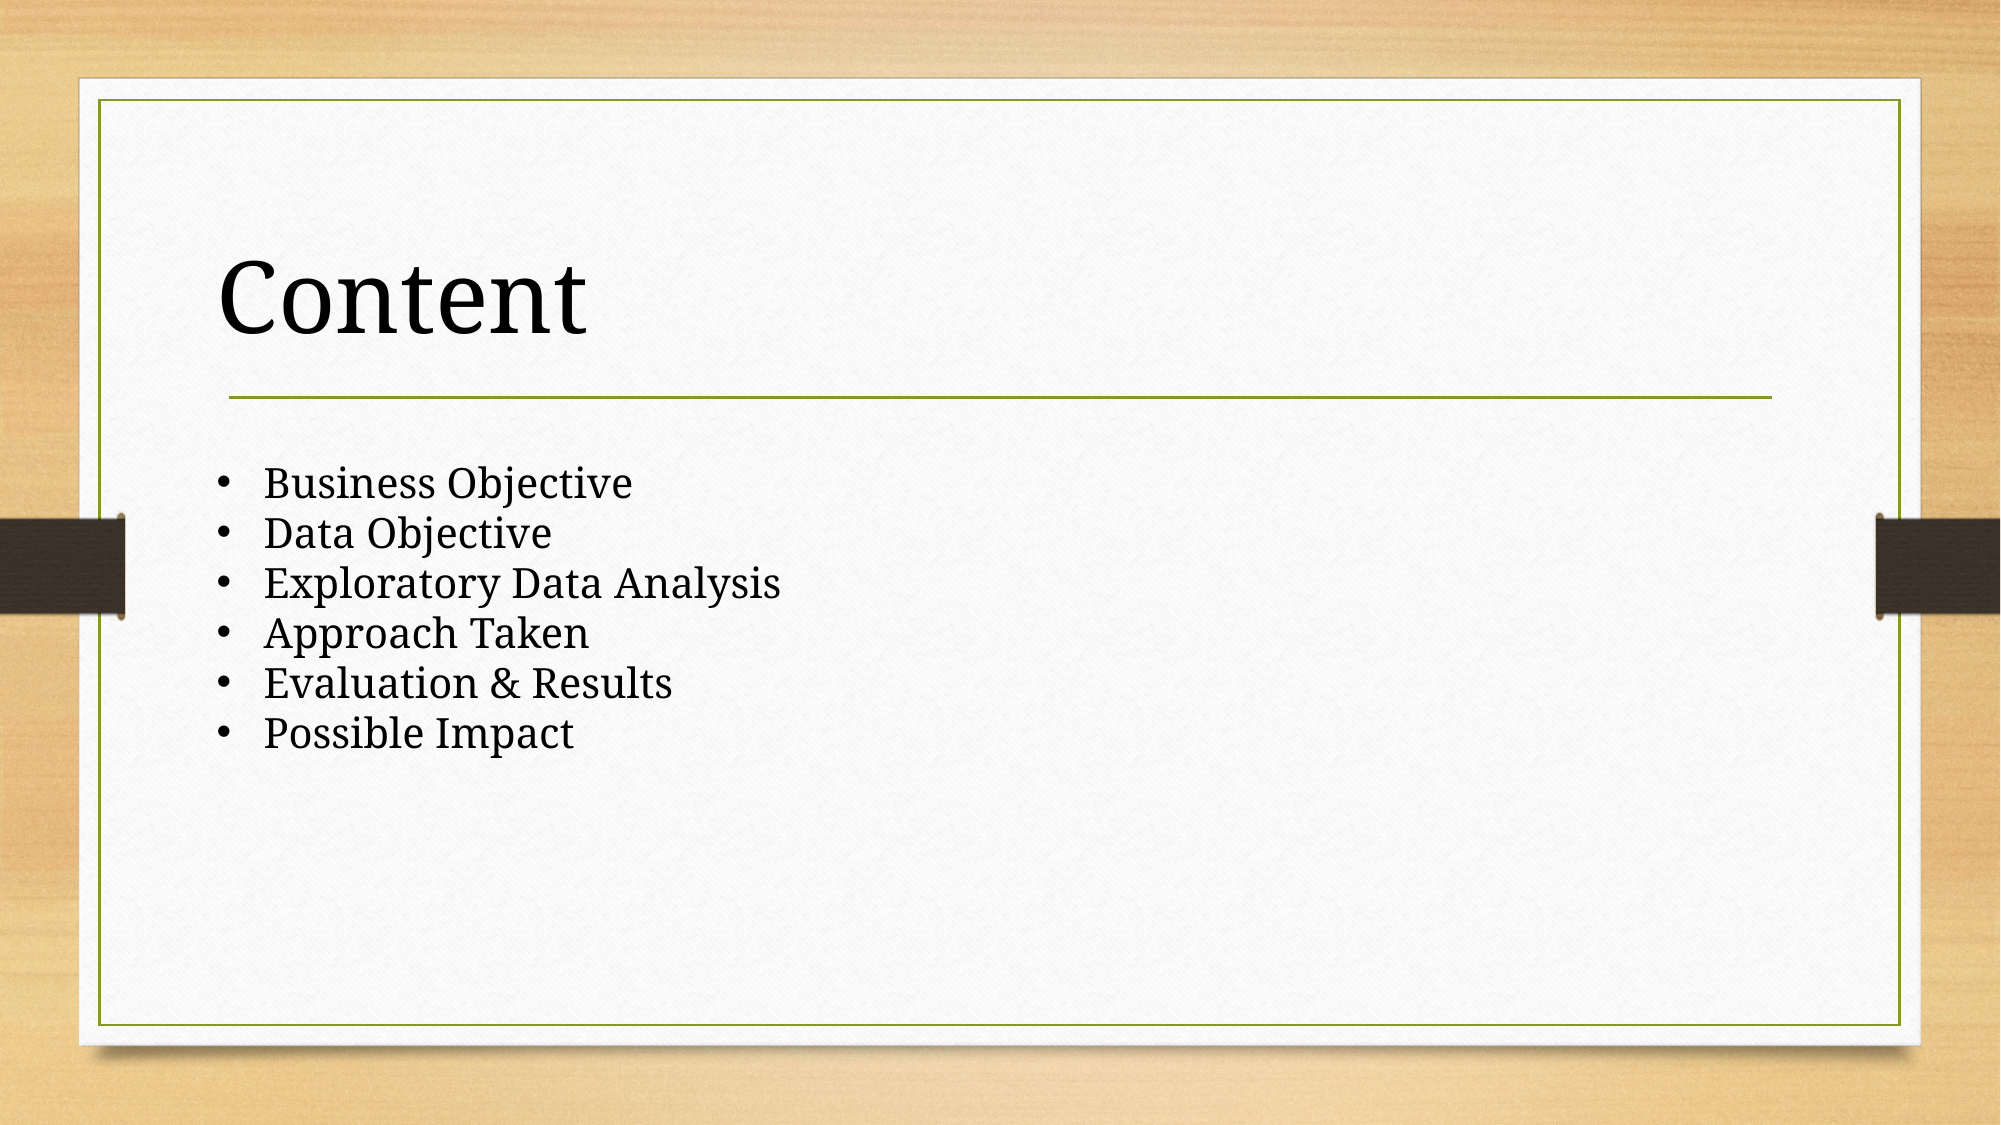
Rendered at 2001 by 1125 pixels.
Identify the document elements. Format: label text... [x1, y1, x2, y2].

text_box Business Objective Data Objective Exploratory Data Analysis Approach Taken Evaluation & Results Possible Impact [201, 449, 984, 814]
picture [0, 0, 2001, 1125]
text_box Content [201, 226, 889, 362]
